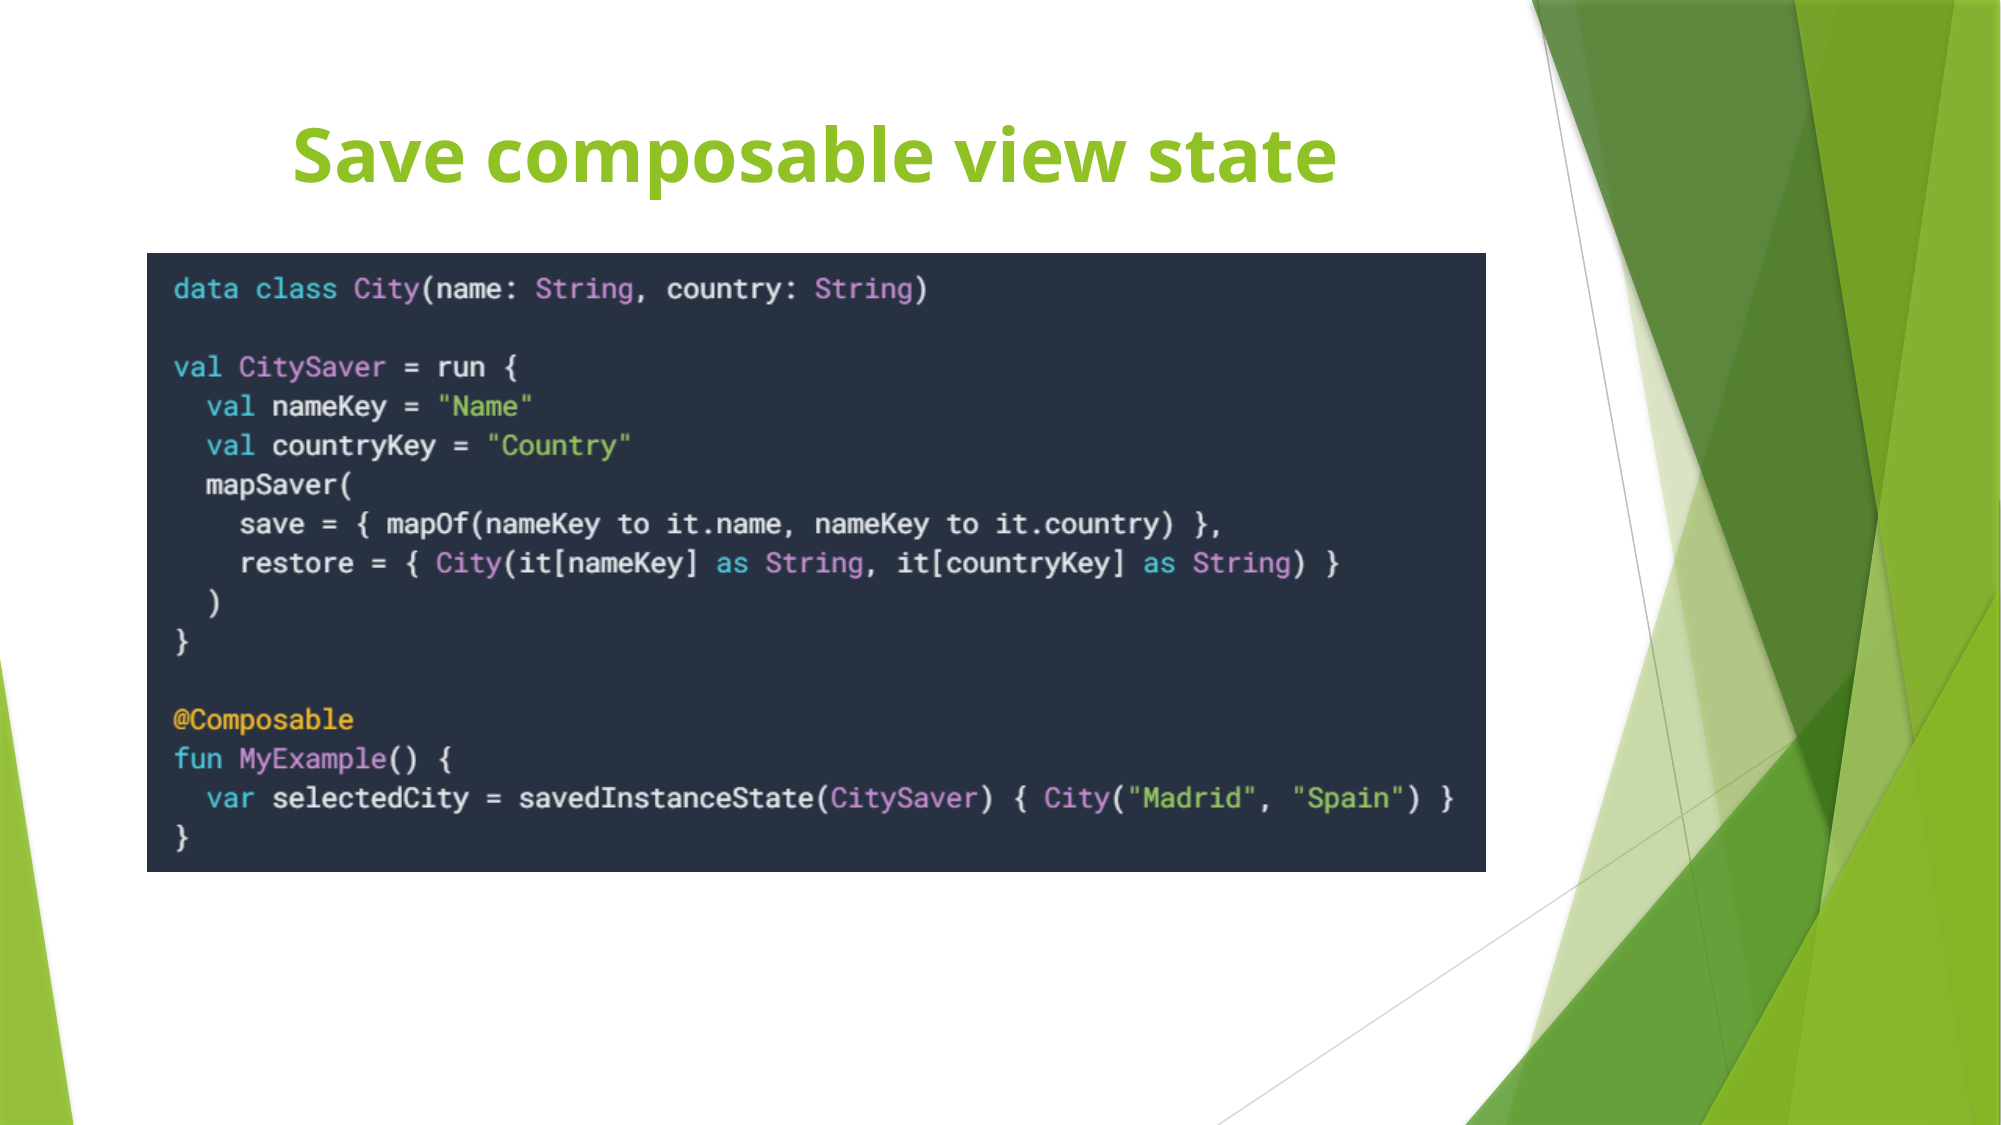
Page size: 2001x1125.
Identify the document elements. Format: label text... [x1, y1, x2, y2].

title Save composable view state [111, 99, 1522, 317]
picture [146, 253, 1486, 872]
